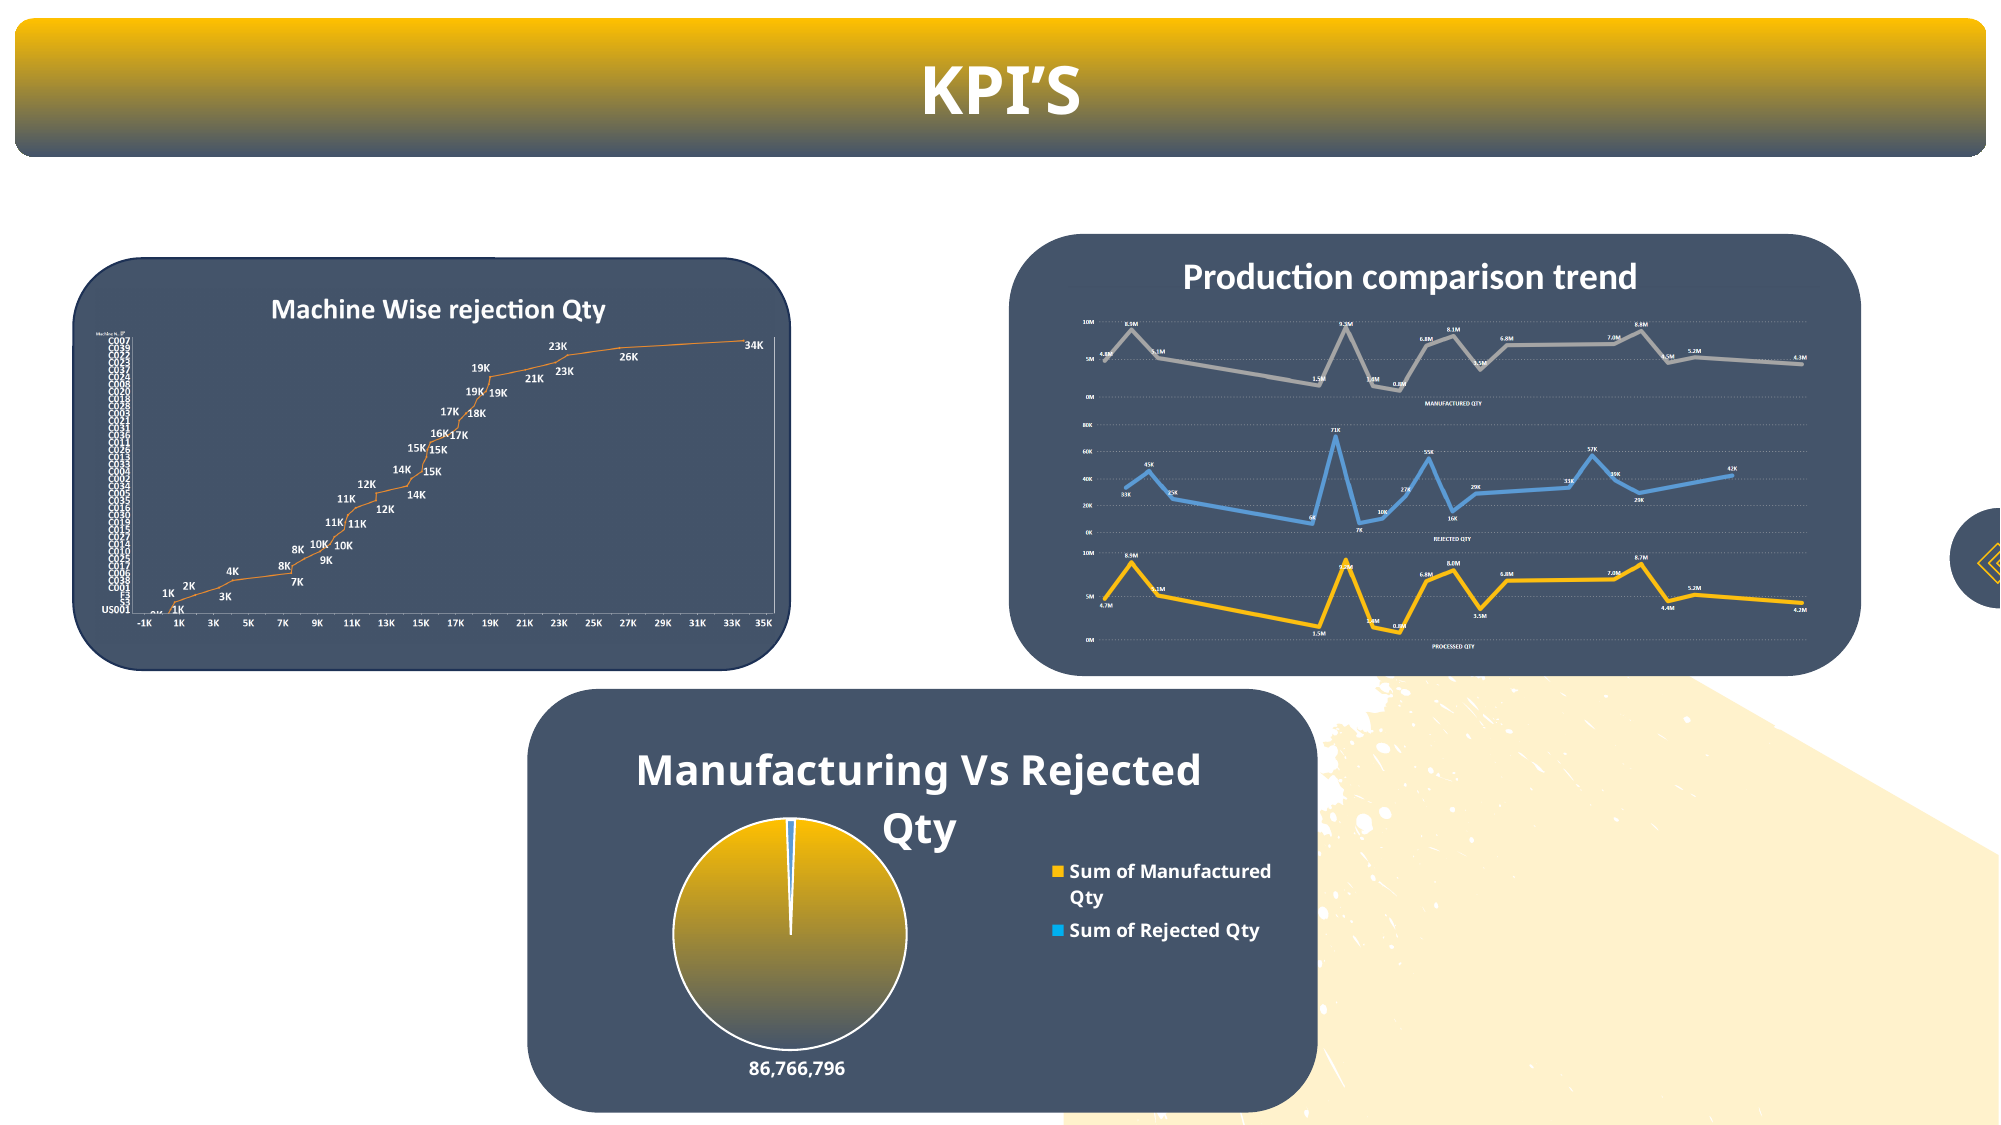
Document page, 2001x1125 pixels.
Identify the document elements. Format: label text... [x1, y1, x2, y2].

text_box Production comparison trend [1070, 244, 1752, 286]
text_box [527, 688, 1318, 1113]
text_box [1008, 233, 1862, 677]
picture [1068, 286, 1820, 658]
picture [94, 288, 776, 645]
text_box [1945, 503, 2000, 613]
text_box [1976, 542, 2000, 584]
text_box [72, 257, 792, 672]
text_box KPI’S [13, 17, 1988, 158]
chart [546, 711, 1292, 1090]
